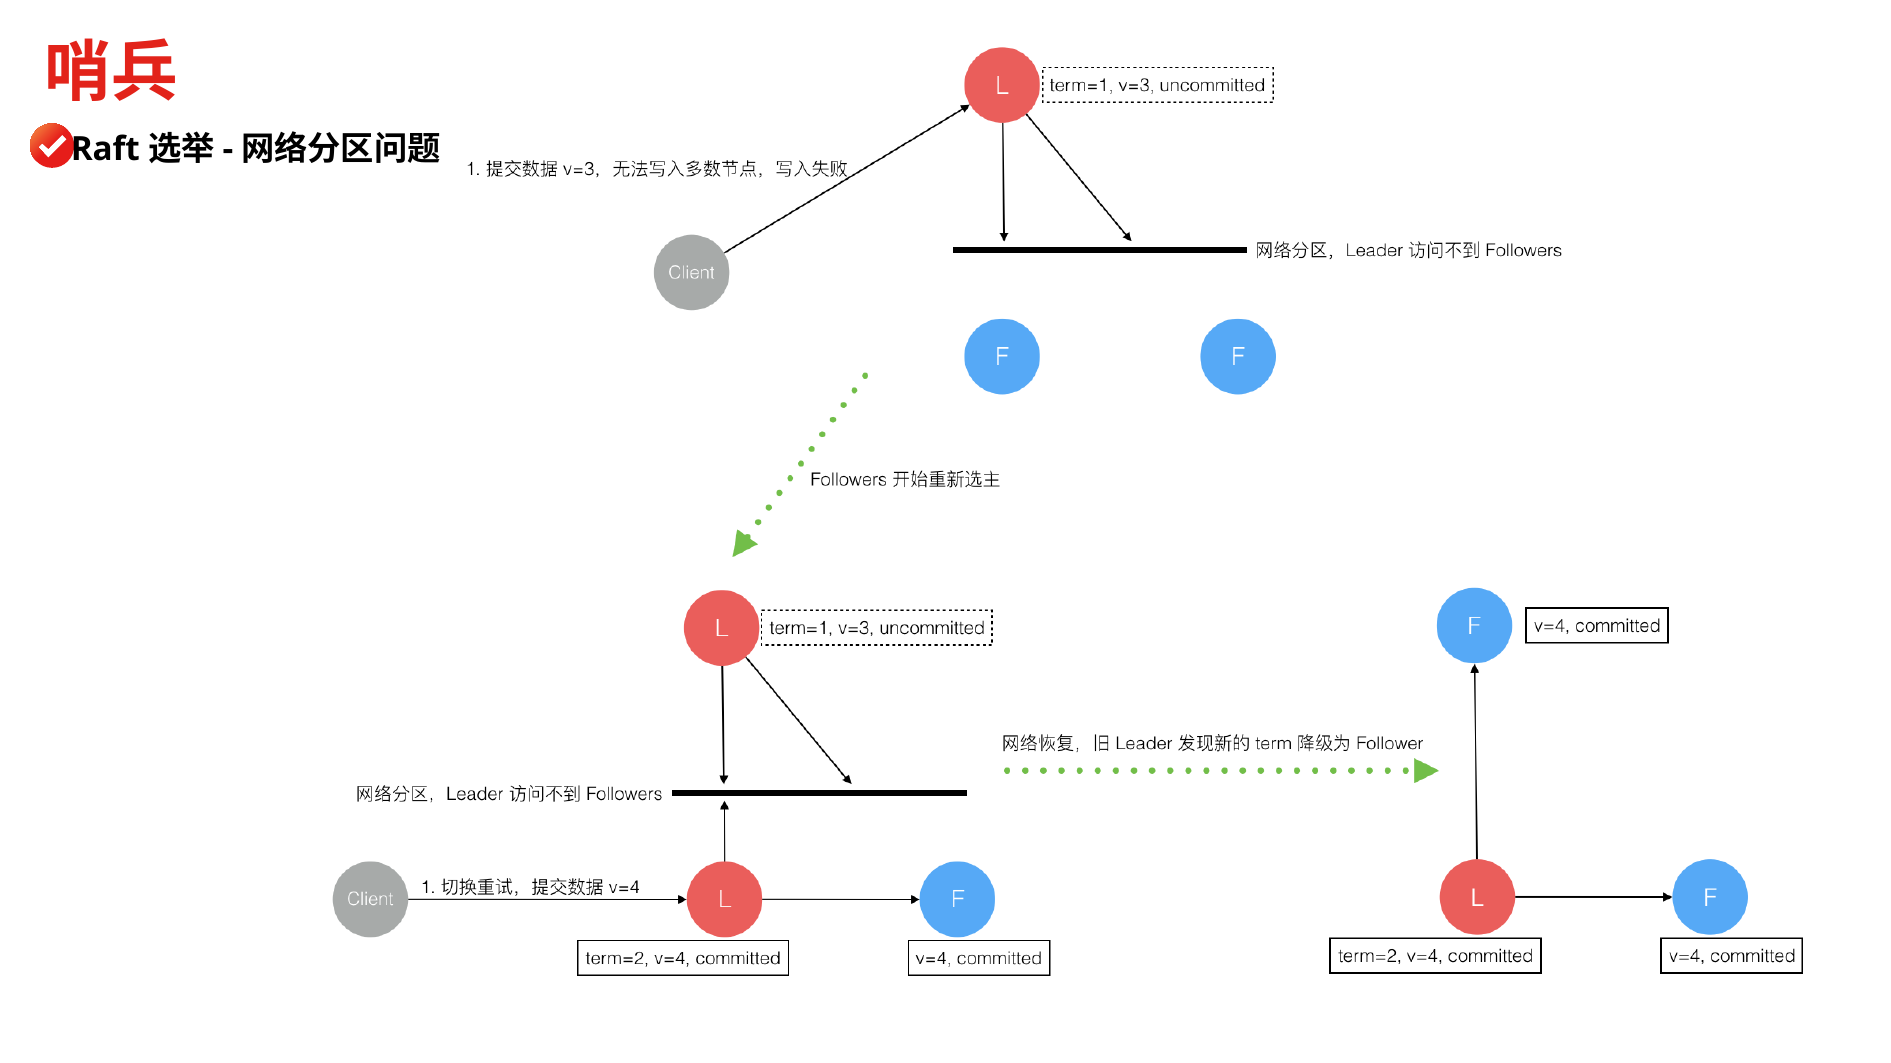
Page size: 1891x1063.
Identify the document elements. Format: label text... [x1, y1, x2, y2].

list 哨兵 [30, 21, 314, 128]
picture [318, 14, 1844, 1050]
text_box [30, 127, 40, 165]
text_box Raft选举-网络分区问题 [40, 112, 314, 183]
